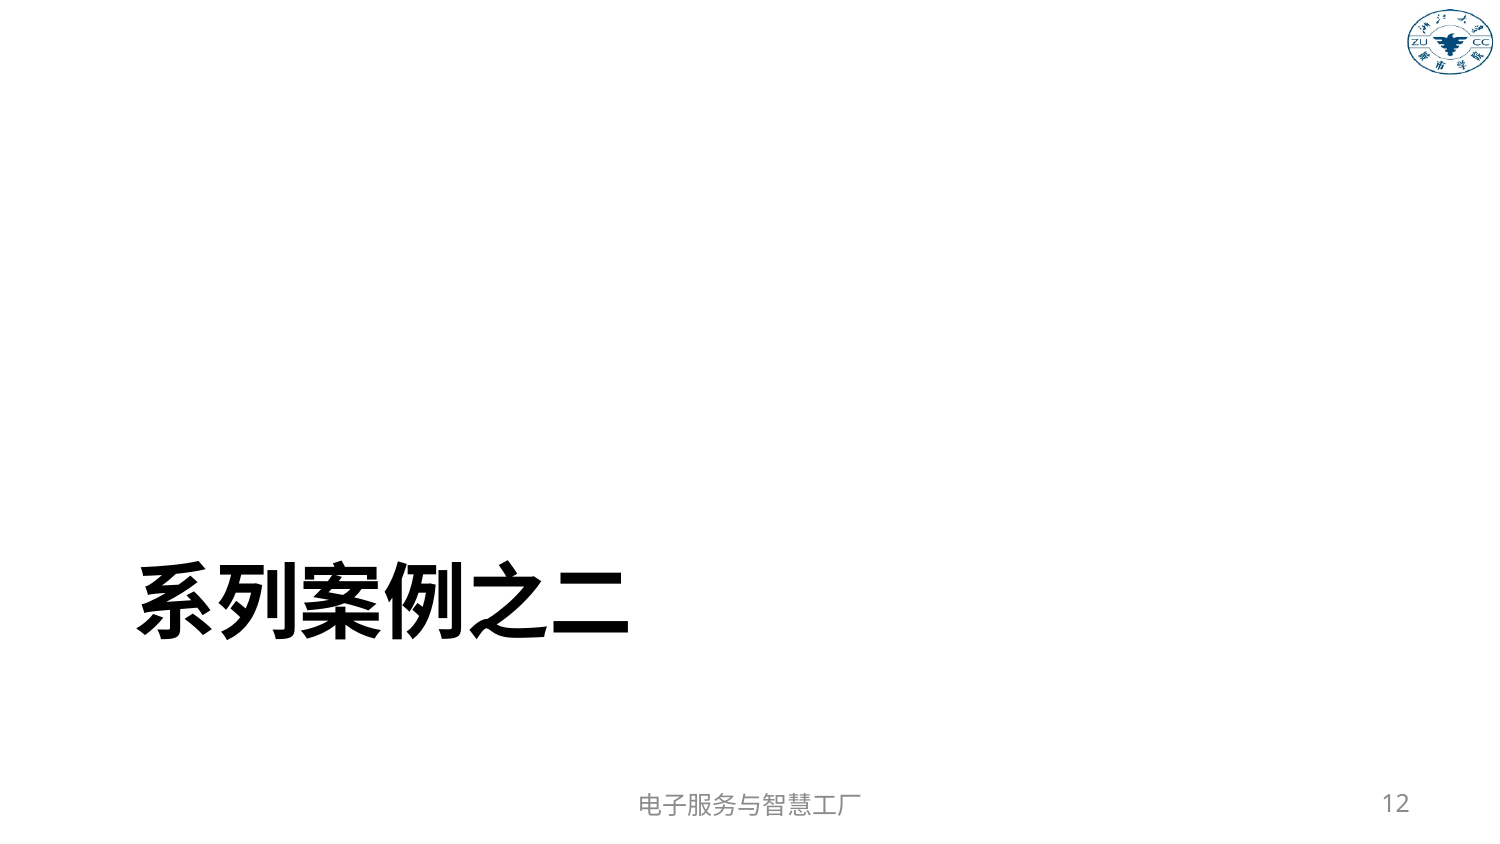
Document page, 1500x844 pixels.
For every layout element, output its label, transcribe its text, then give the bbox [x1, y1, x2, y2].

slide_number 12 [1074, 782, 1425, 827]
footer 电子服务与智慧工厂 [512, 782, 988, 827]
title 系列案例之二 [118, 542, 1394, 710]
picture [1405, 9, 1495, 77]
